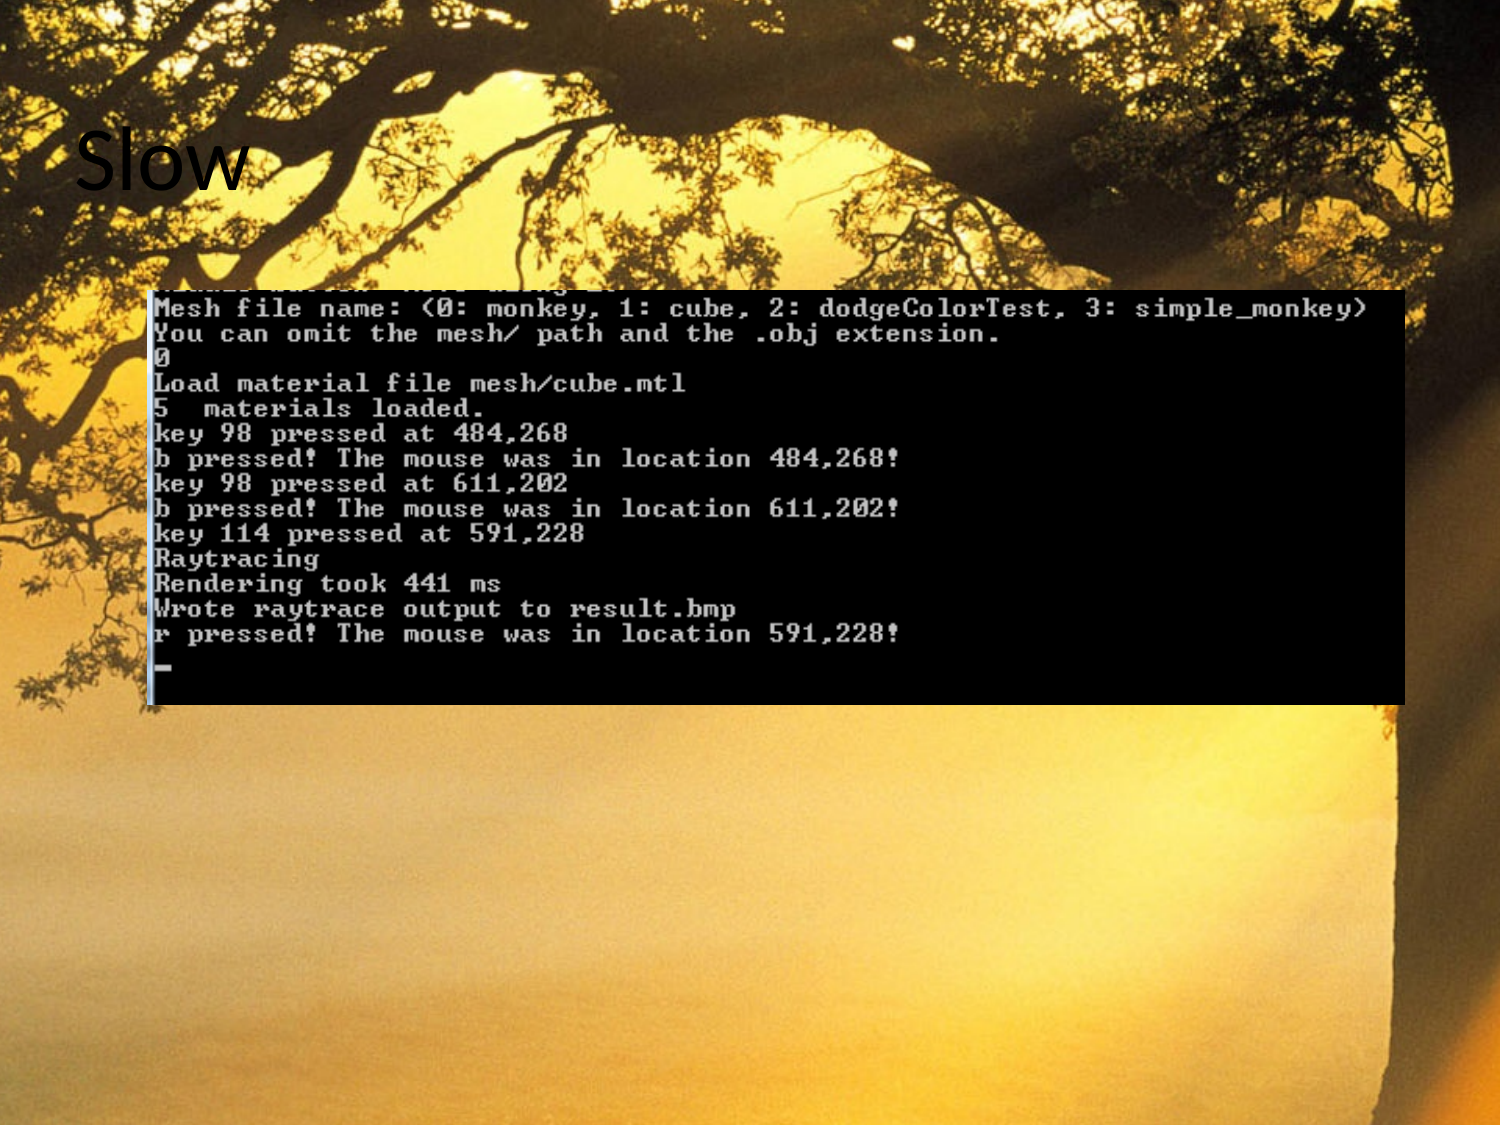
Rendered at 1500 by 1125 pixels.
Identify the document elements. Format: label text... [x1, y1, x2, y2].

text_box Slow [60, 60, 1410, 248]
picture [0, 0, 1500, 1125]
